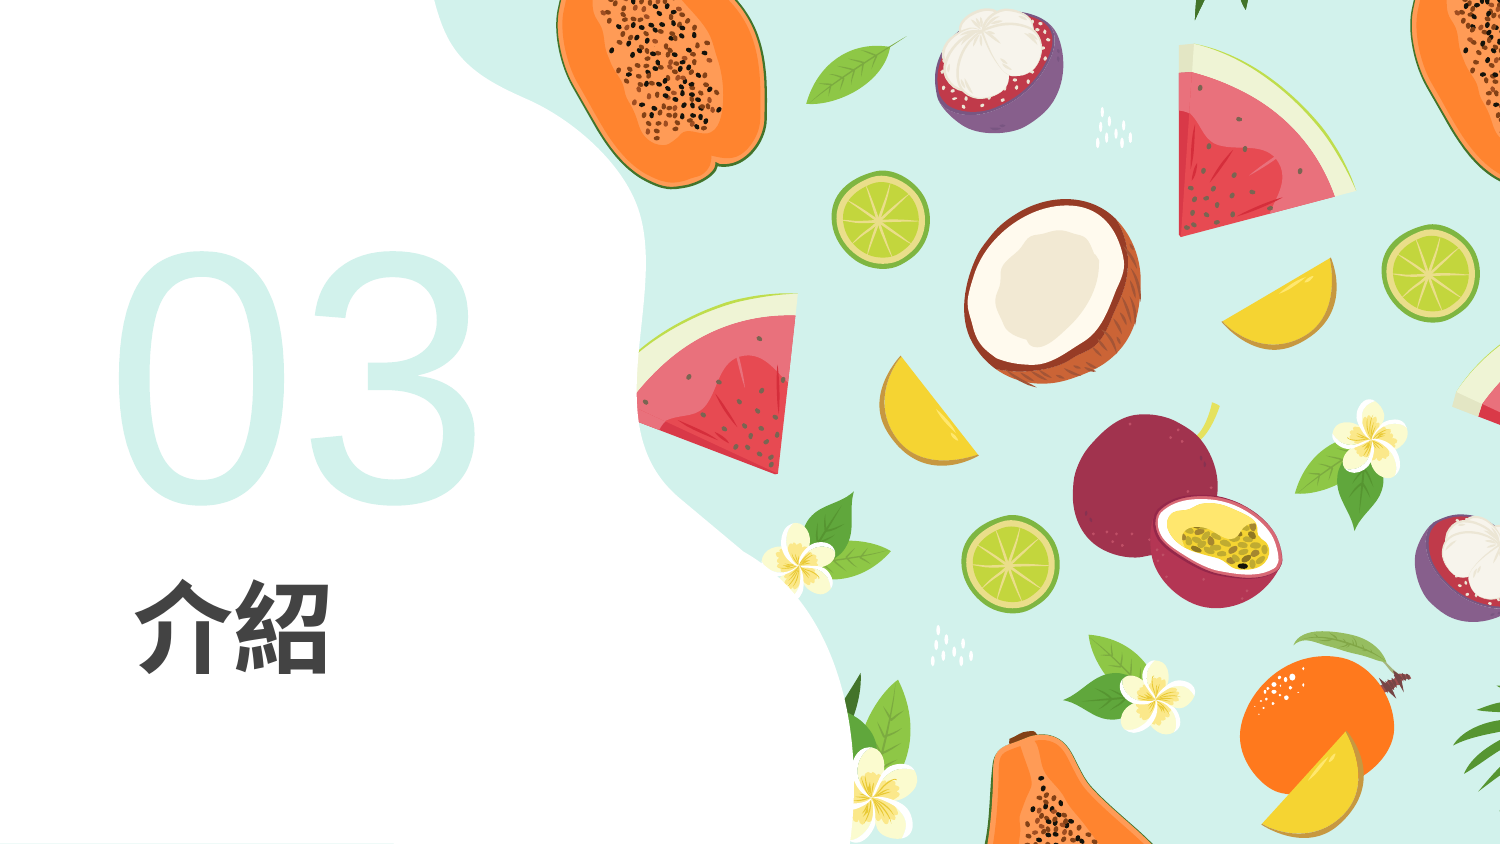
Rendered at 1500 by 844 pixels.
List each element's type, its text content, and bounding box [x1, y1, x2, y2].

title 介紹 [118, 518, 1025, 733]
